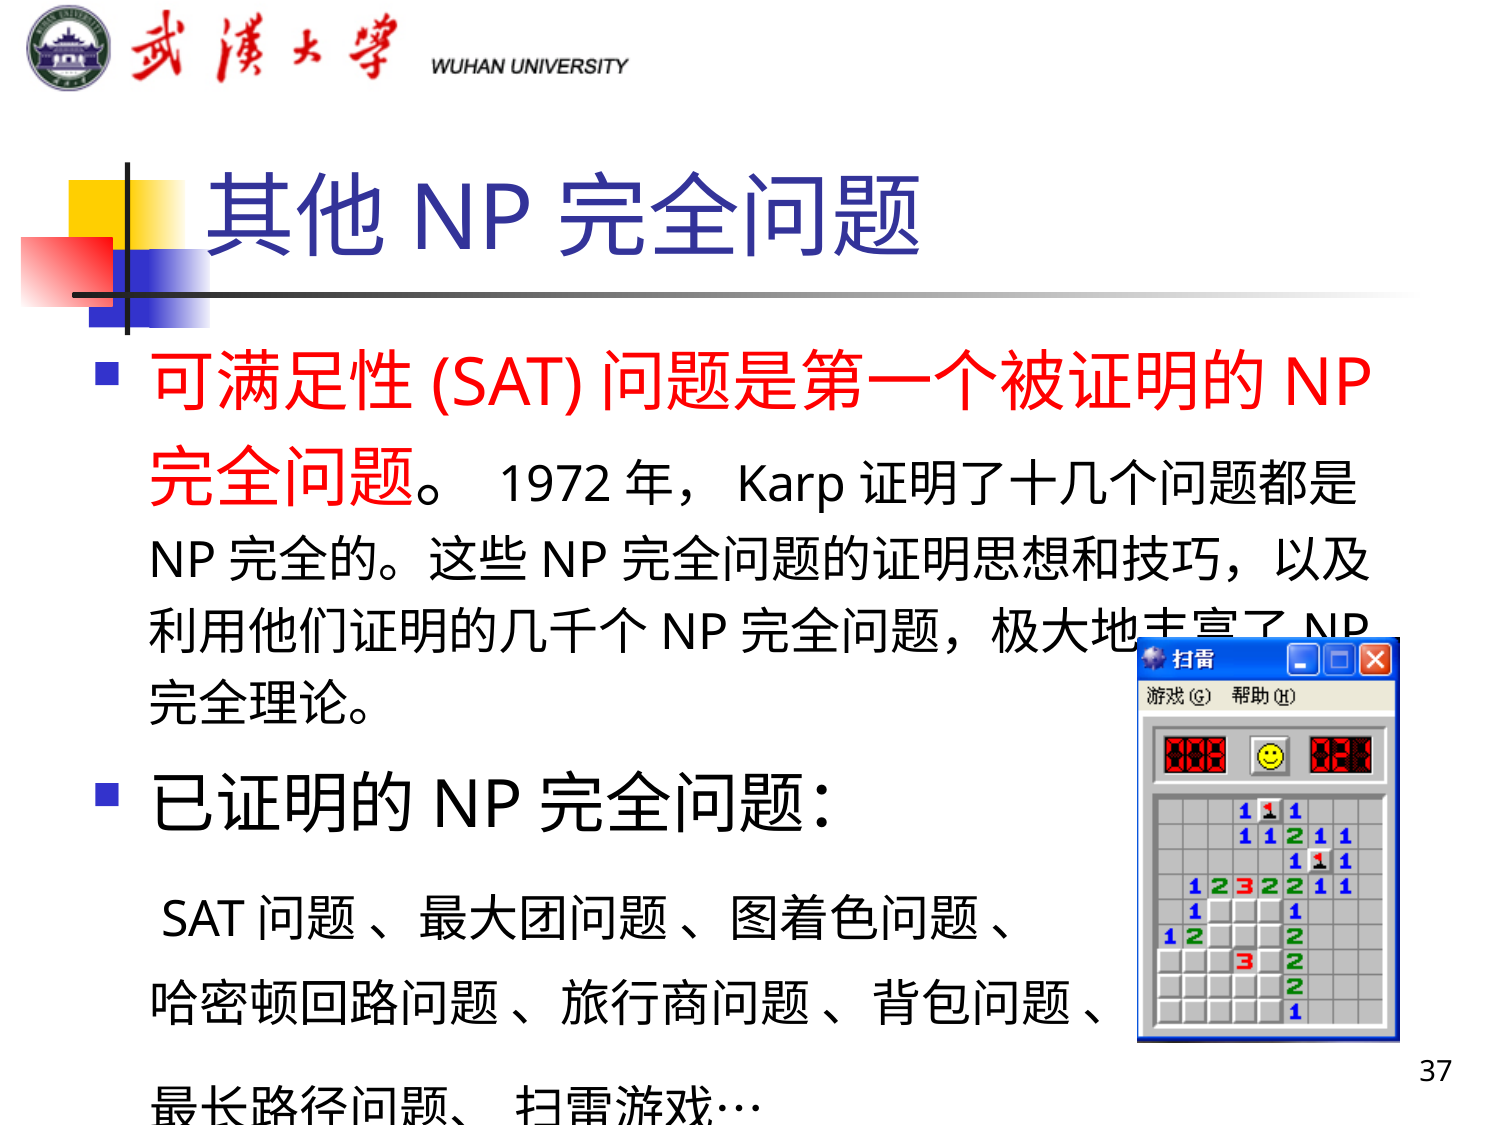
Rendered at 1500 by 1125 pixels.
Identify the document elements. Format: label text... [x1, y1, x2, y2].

picture [0, 0, 643, 93]
picture [1137, 637, 1401, 1043]
slide_number 37 [1155, 1024, 1468, 1100]
title 其他NP完全问题 [188, 35, 1468, 275]
list 可满足性(SAT)问题是第一个被证明的NP完全问题。1972年，Karp证明了十几个问题都是NP完全的。这些NP完全问题的证明思想和技巧，以及利用他们证明的几千个NP完全问题，极大地丰富了NP完全理论。 已证明的NP完全问题： SAT问题 、最大团问题 、图着色问题 、 哈密顿回路问题 、旅行商问题 、背包问题 、 最长路径问题、 扫雷游戏… [77, 315, 1428, 1079]
